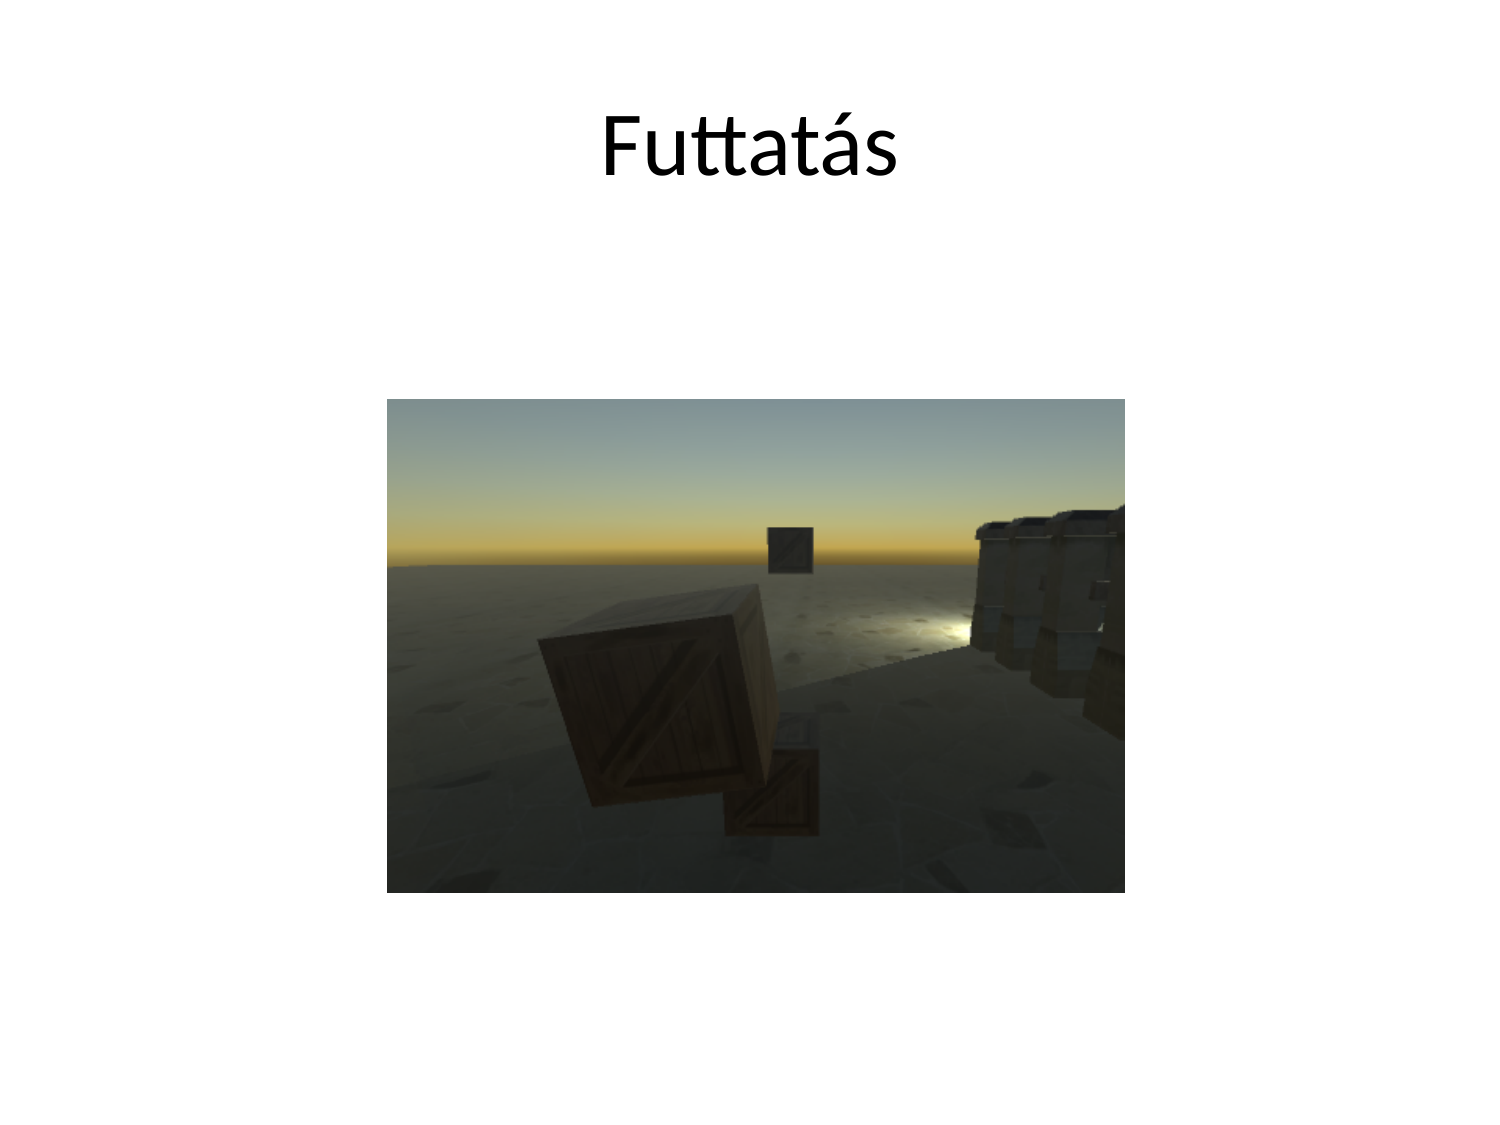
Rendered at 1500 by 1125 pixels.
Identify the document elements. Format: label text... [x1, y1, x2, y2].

picture [387, 399, 1126, 893]
title Futtatás [75, 45, 1425, 233]
